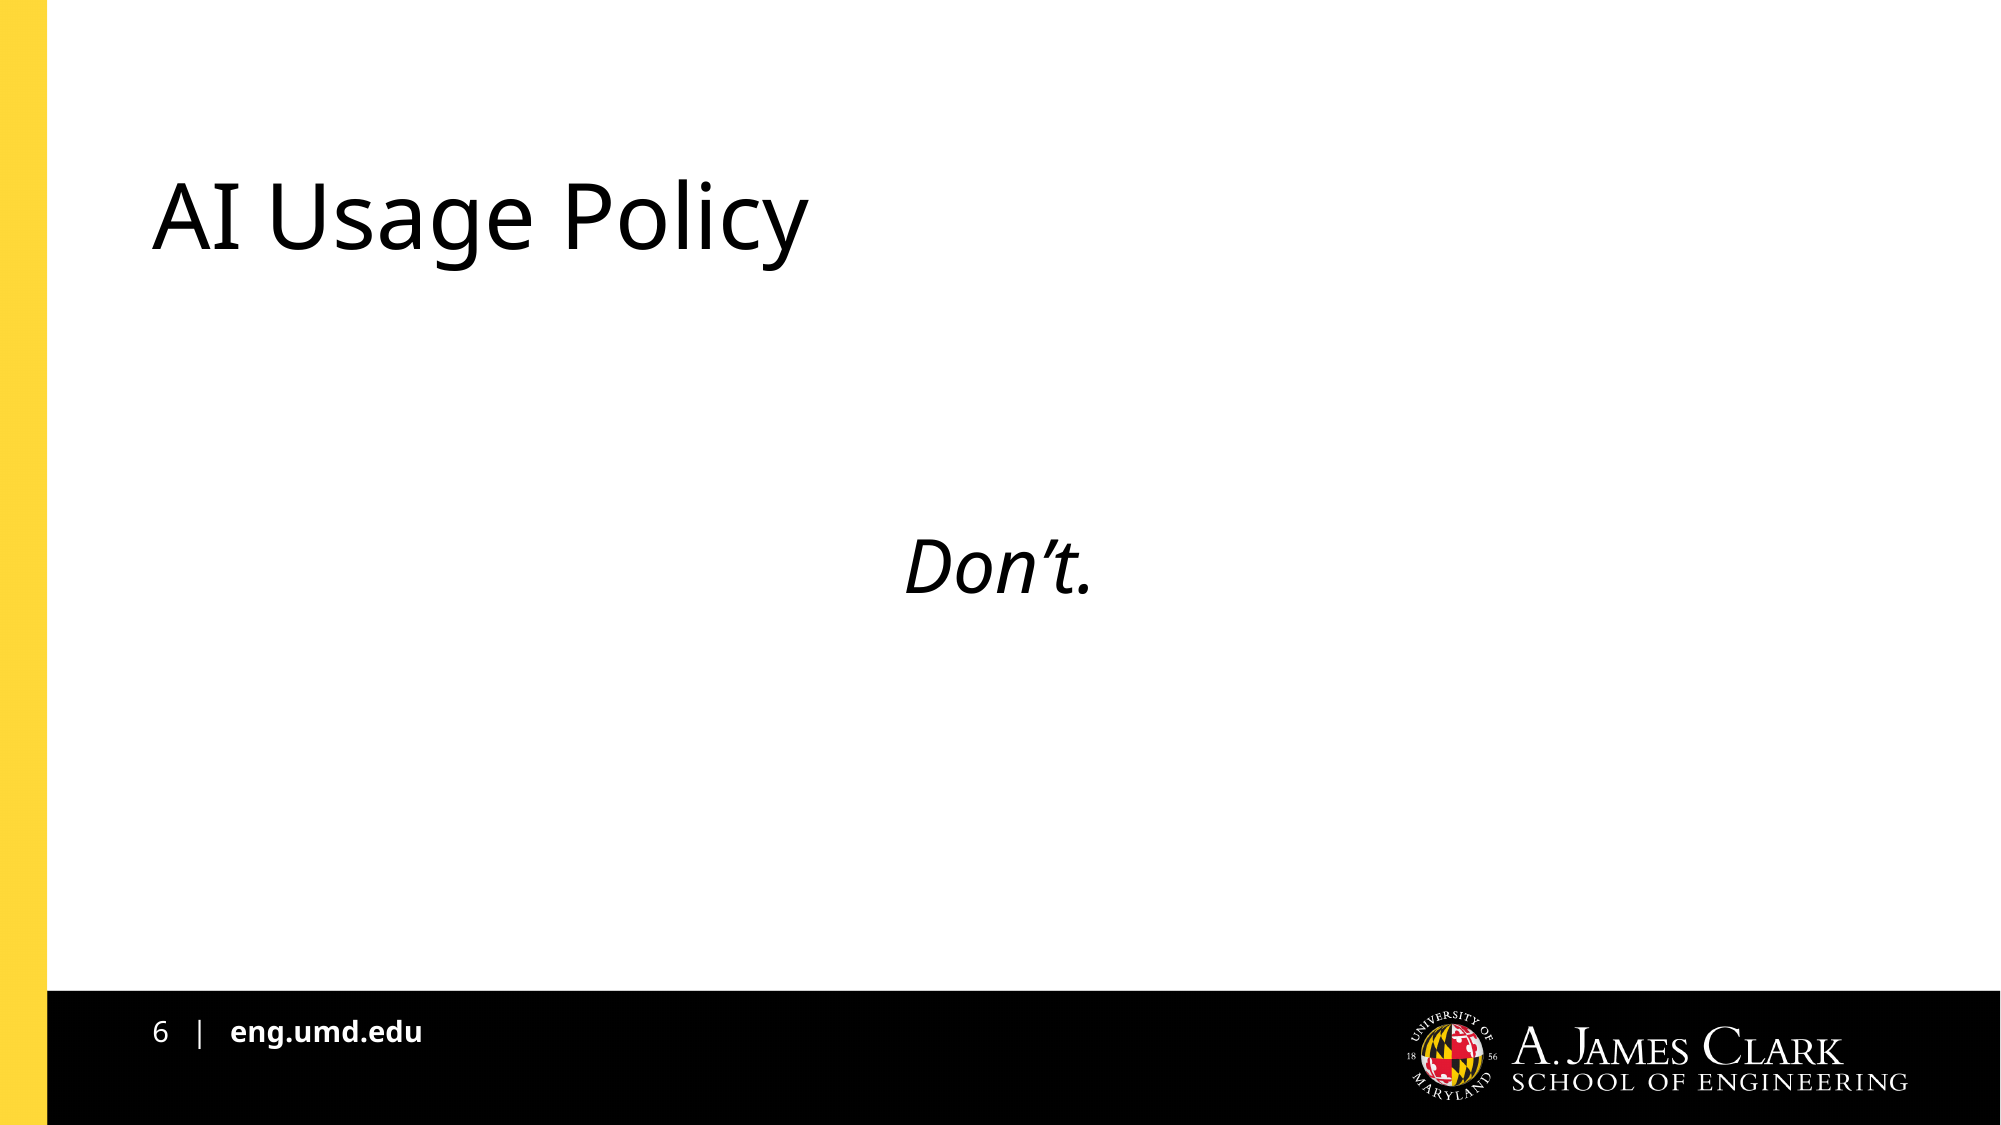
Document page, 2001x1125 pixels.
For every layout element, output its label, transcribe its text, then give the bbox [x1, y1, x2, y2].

footer 6 | eng.umd.edu [137, 1014, 1338, 1063]
list Don’t. [803, 510, 1197, 779]
title AI Usage Policy [137, 59, 1863, 278]
picture [0, 0, 2001, 1125]
text_box [0, 909, 1796, 1014]
